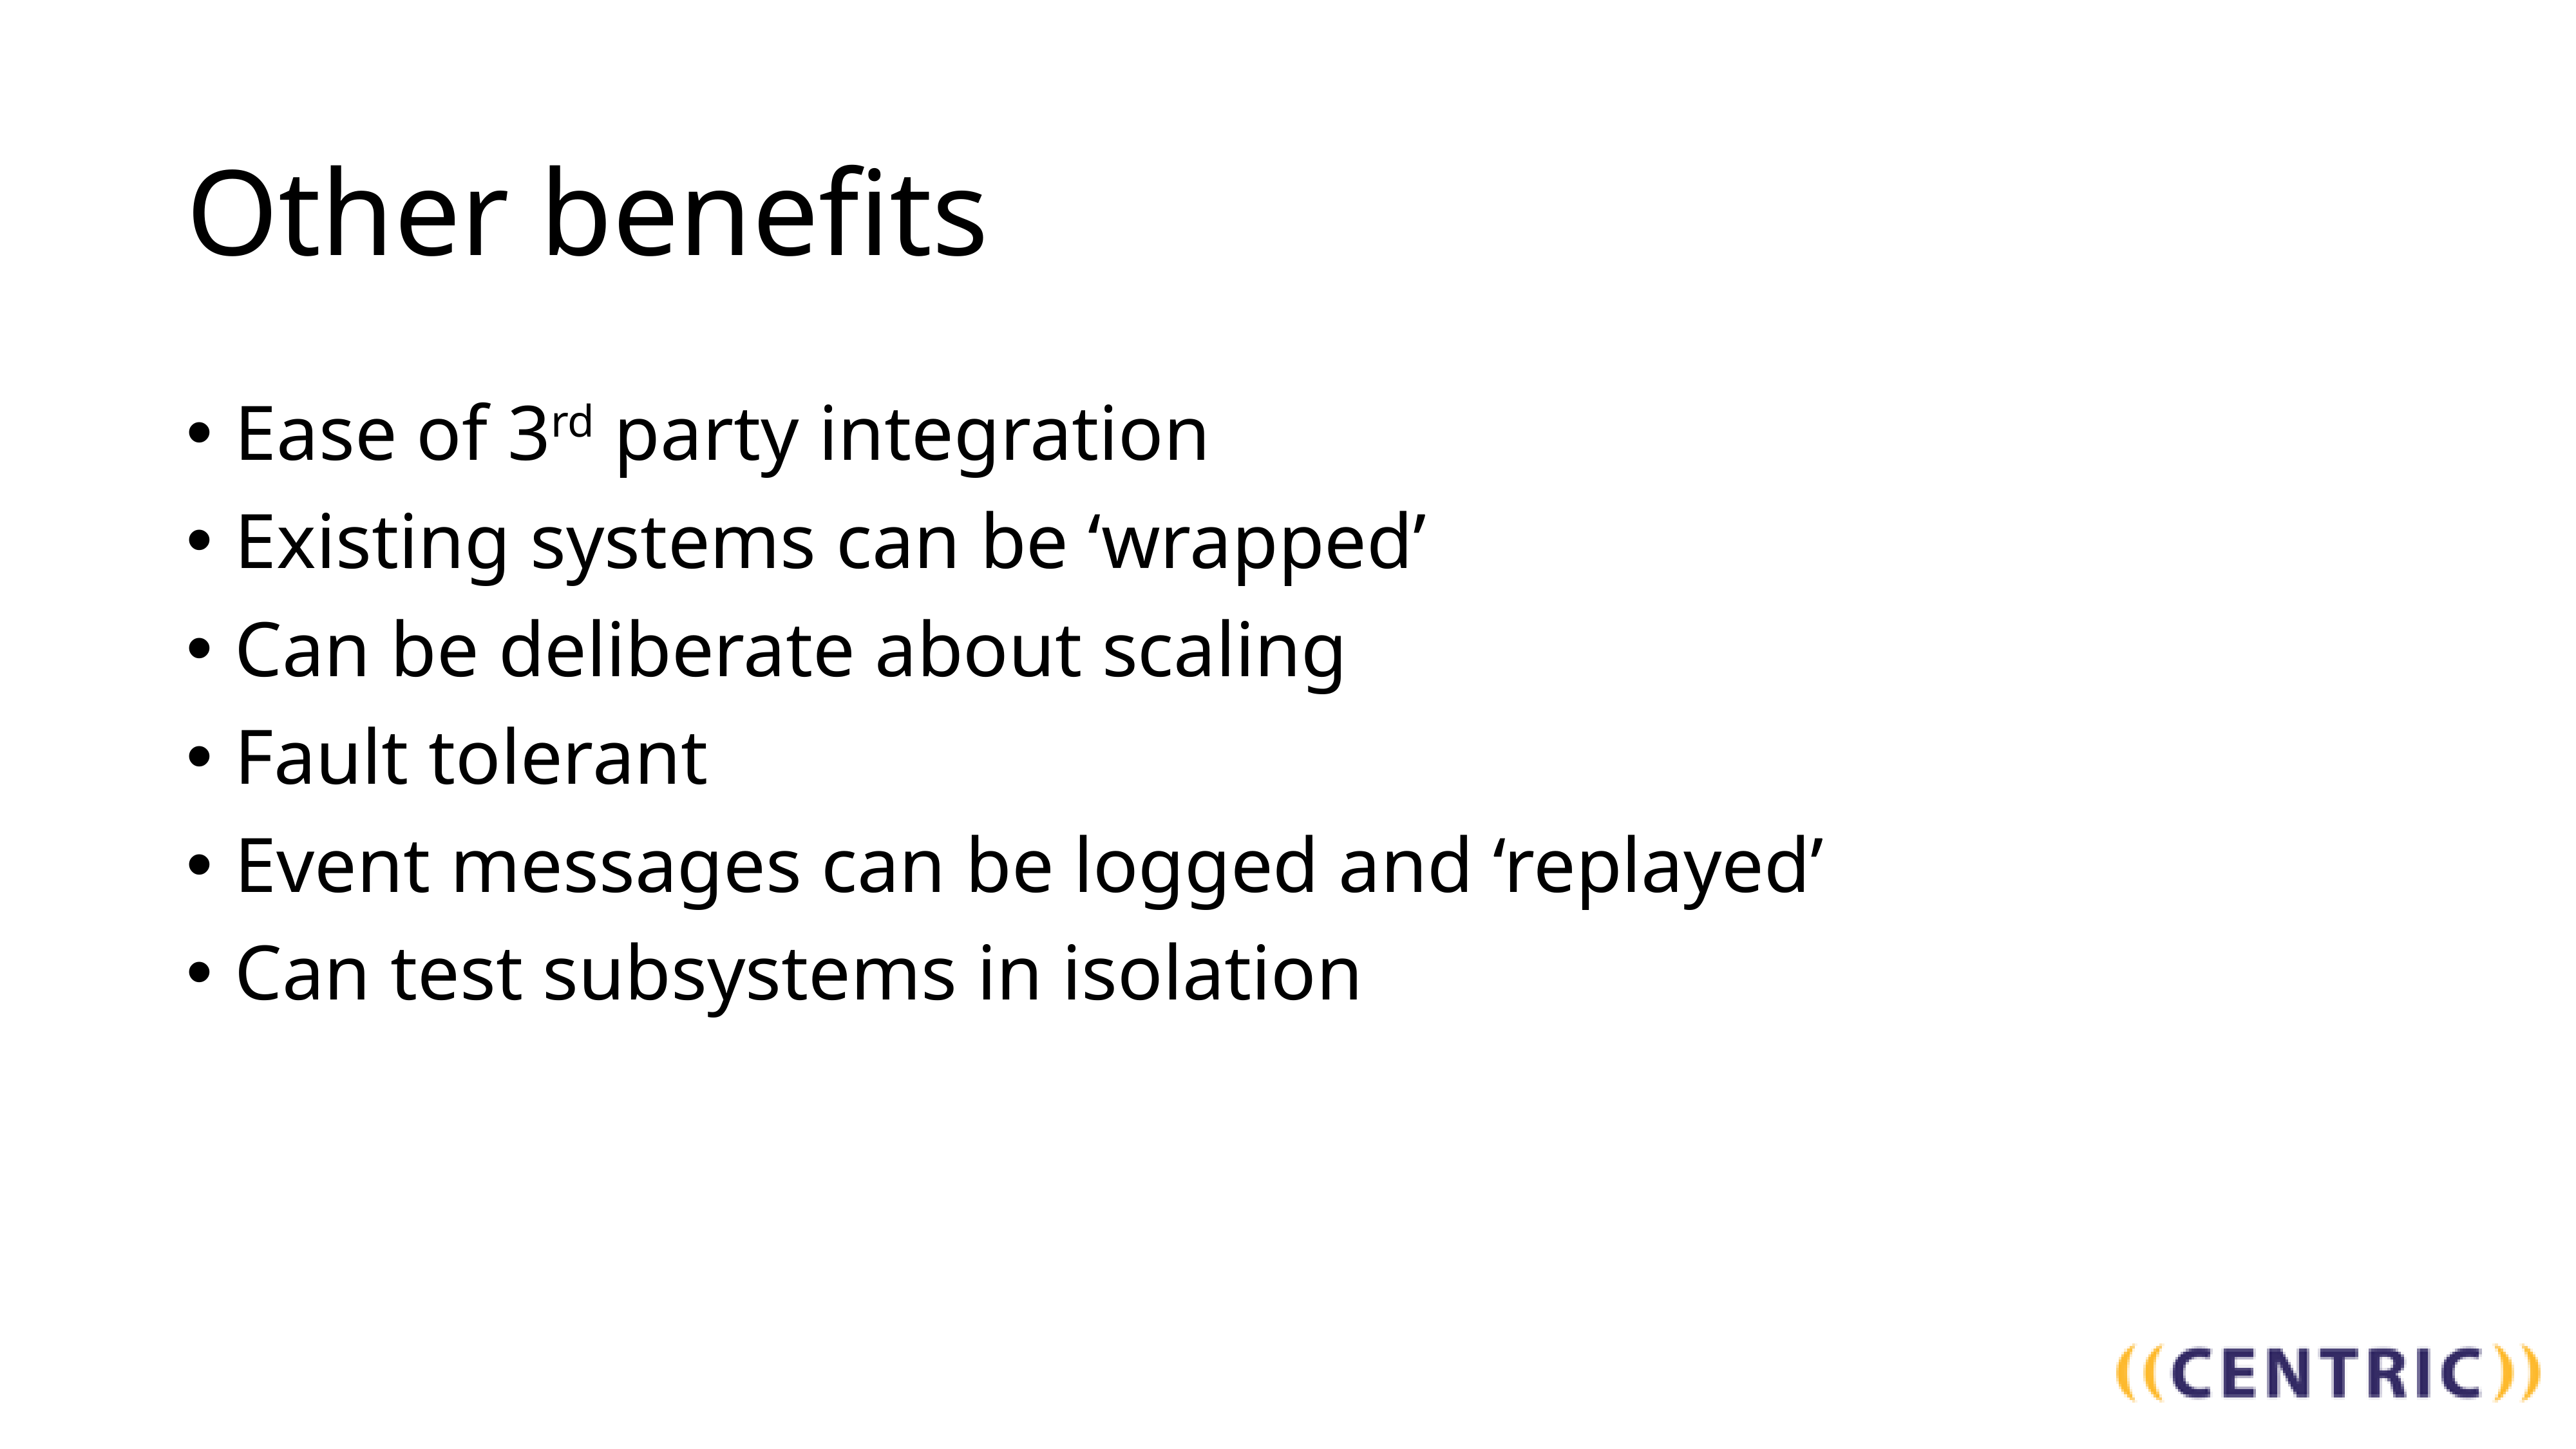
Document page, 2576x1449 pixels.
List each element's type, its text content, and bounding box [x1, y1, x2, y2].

title Other benefits [176, 76, 2400, 359]
picture [2111, 1322, 2557, 1425]
list Ease of 3rd party integration Existing systems can be ‘wrapped’ Can be deliberate about scaling Fault tolerant Event messages can be logged and ‘replayed’ Can test subsystems in isolation [176, 384, 2400, 1307]
